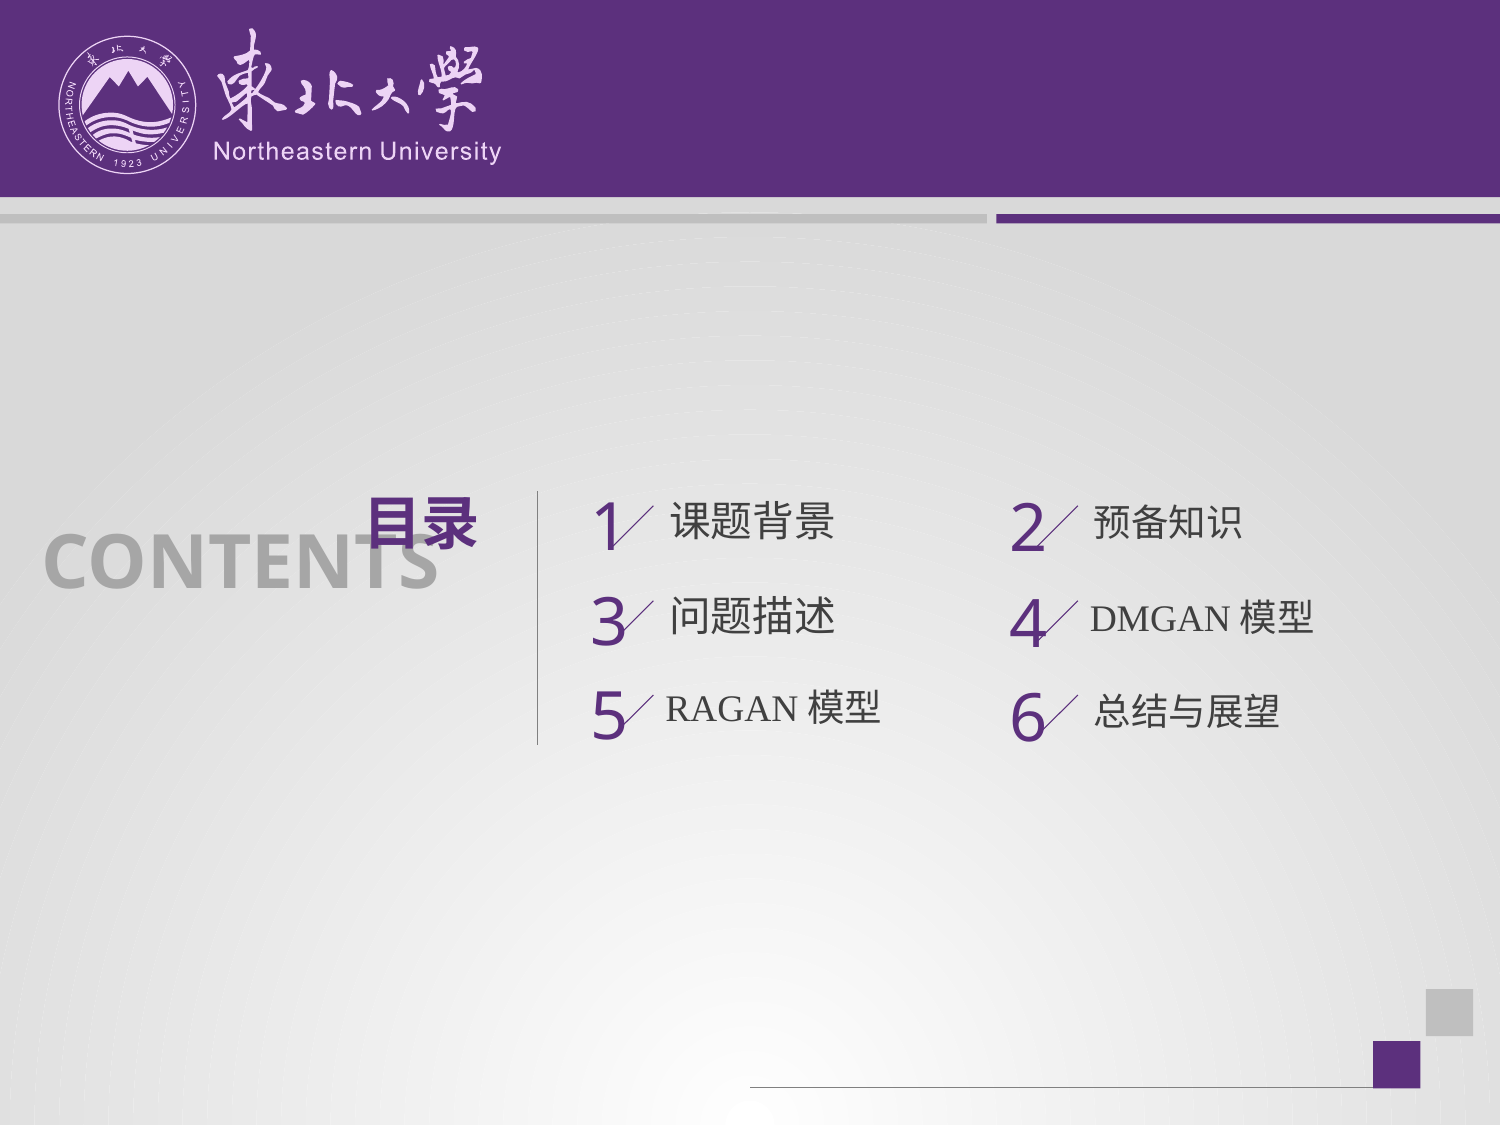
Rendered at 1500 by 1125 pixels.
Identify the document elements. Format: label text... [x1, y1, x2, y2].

text_box 课题背景 [654, 487, 852, 552]
text_box 6 [994, 667, 1063, 762]
text_box 问题描述 [654, 582, 852, 648]
text_box 总结与展望 [1079, 680, 1297, 741]
text_box RAGAN模型 [650, 676, 898, 737]
text_box 1 [575, 476, 644, 571]
text_box 预备知识 [1078, 491, 1259, 551]
text_box 2 [994, 477, 1063, 572]
text_box 5 [575, 665, 644, 761]
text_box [612, 505, 654, 547]
text_box 3 [575, 571, 644, 665]
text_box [612, 694, 654, 736]
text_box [1037, 694, 1078, 736]
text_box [1037, 505, 1078, 547]
text_box 4 [994, 572, 1063, 667]
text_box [1037, 600, 1078, 642]
text_box DMGAN模型 [1074, 586, 1330, 647]
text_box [612, 600, 654, 642]
